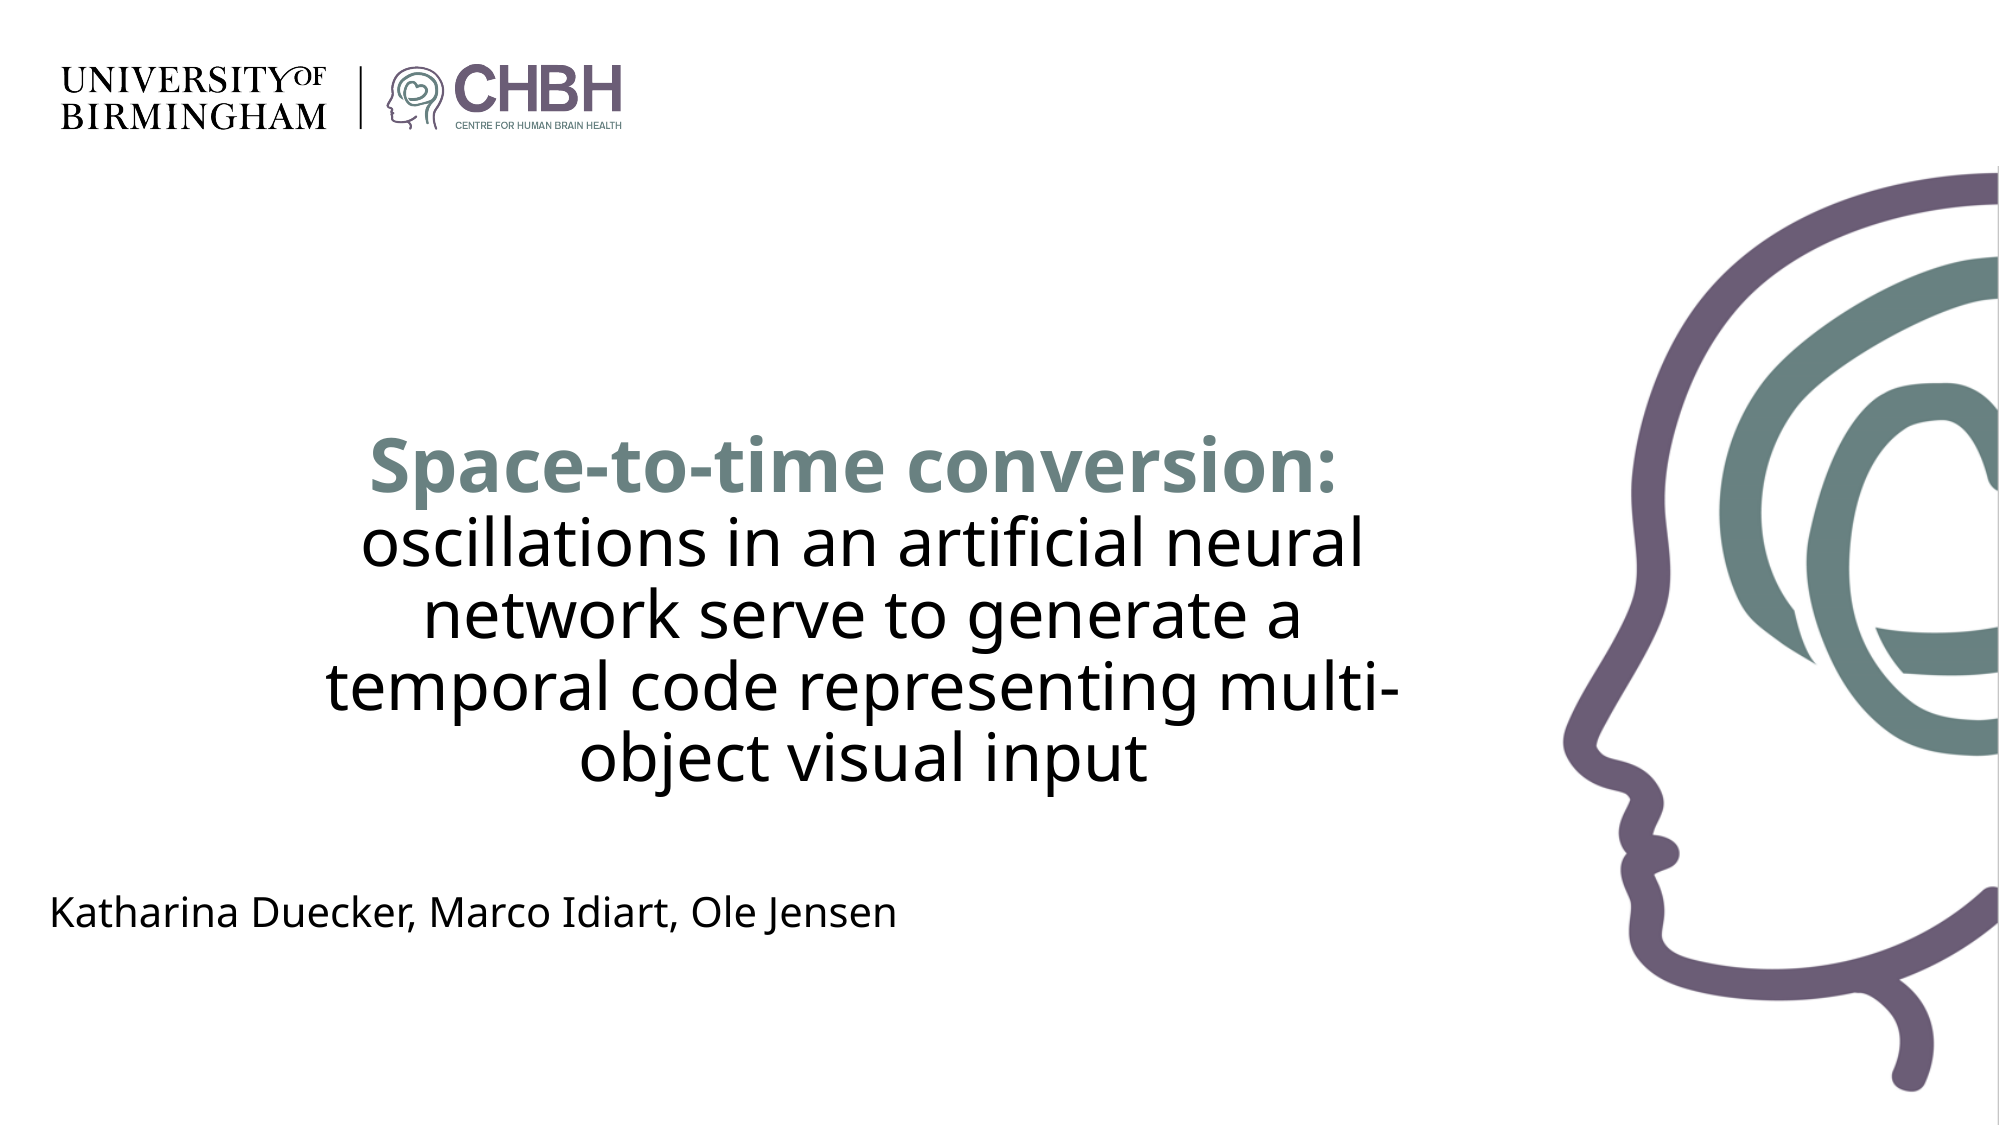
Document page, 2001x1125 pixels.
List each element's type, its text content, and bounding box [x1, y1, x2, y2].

picture [1, 0, 685, 197]
title Space-to-time conversion: oscillations in an artificial neural network serve to generate a temporal code representing multi-object visual input [276, 412, 1325, 804]
picture [1325, 166, 1999, 1125]
subtitle Katharina Duecker, Marco Idiart, Ole Jensen [0, 883, 1005, 1125]
